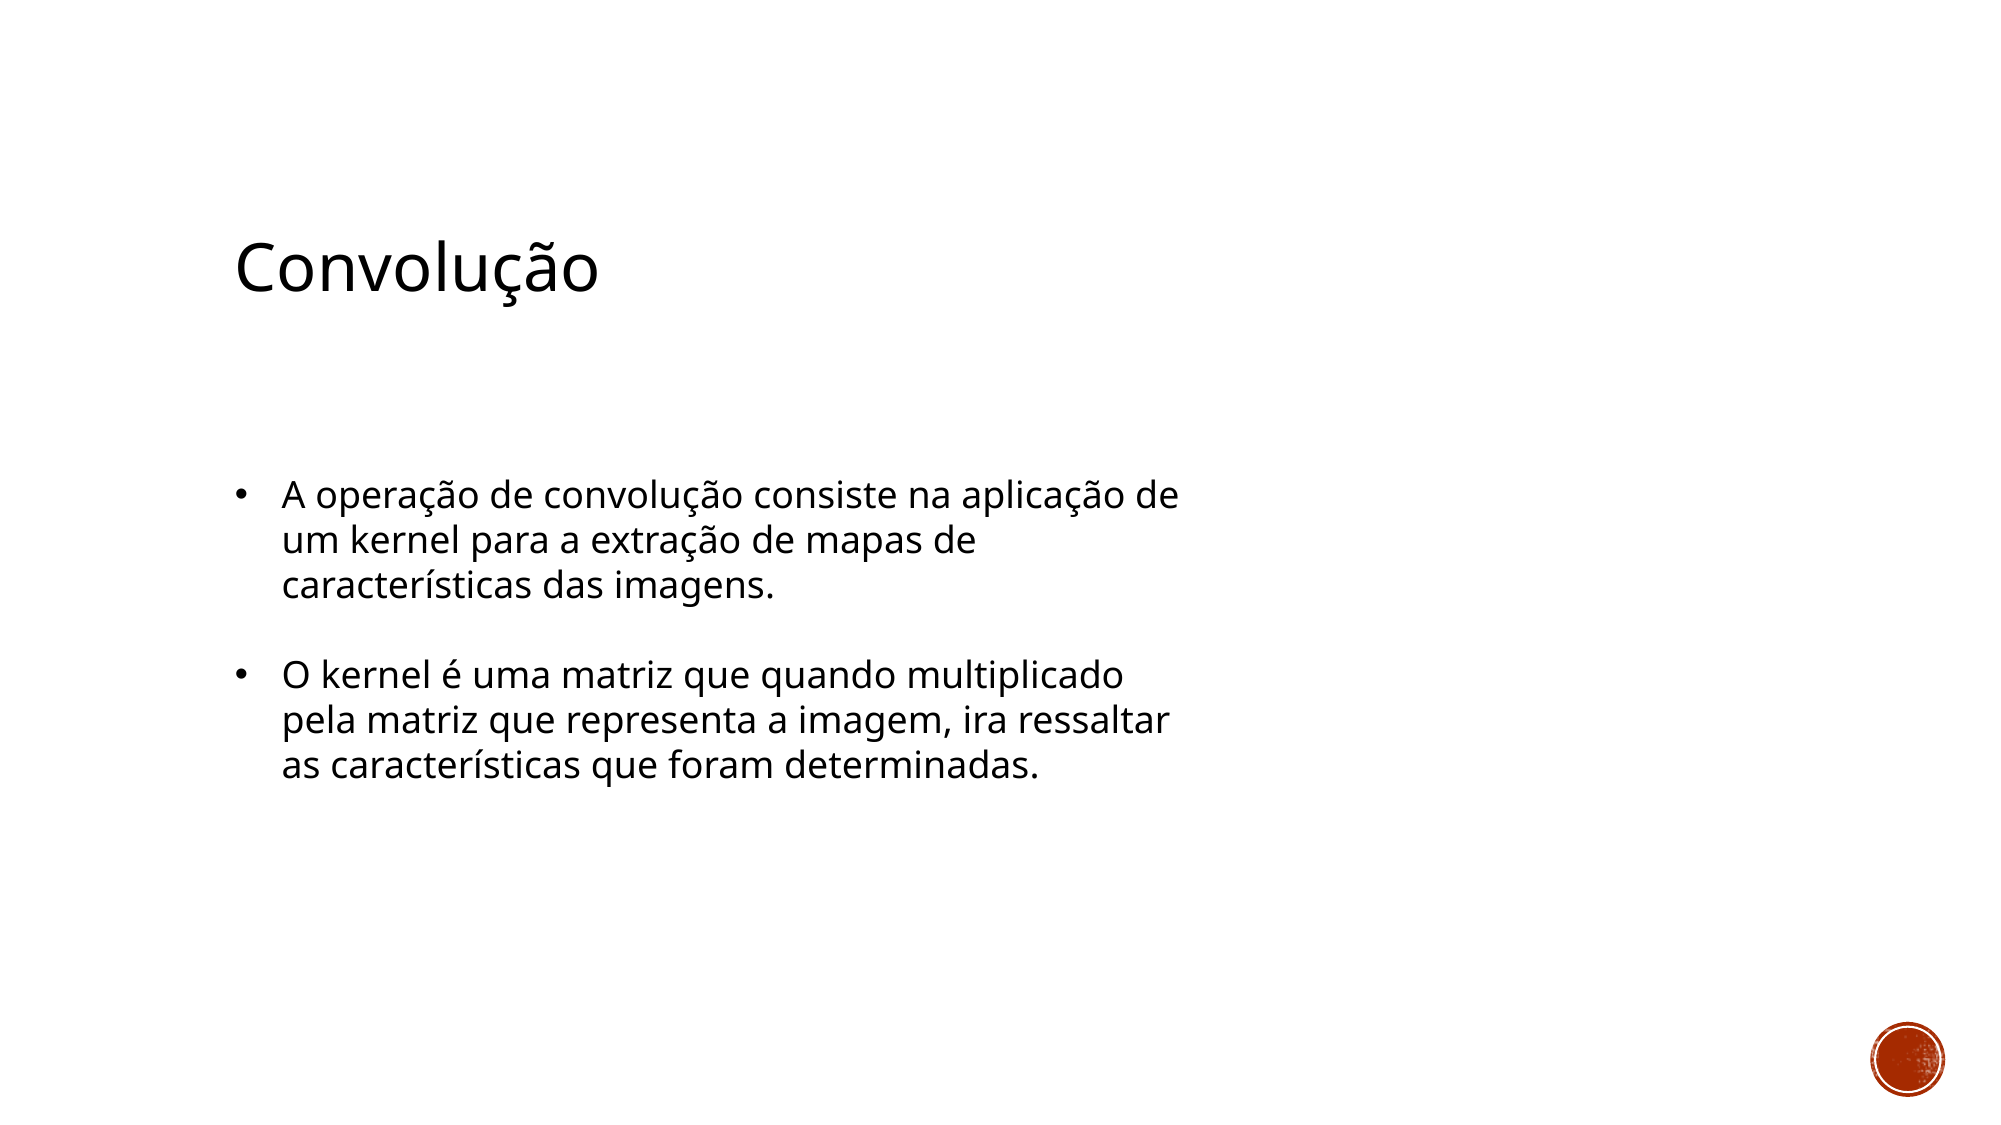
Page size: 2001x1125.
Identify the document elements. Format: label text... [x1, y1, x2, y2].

text_box Convolução [220, 217, 1497, 313]
text_box A operação de convolução consiste na aplicação de um kernel para a extração de mapas de características das imagens. O kernel é uma matriz que quando multiplicado pela matriz que representa a imagem, ira ressaltar as características que foram determinadas. [219, 463, 1221, 794]
